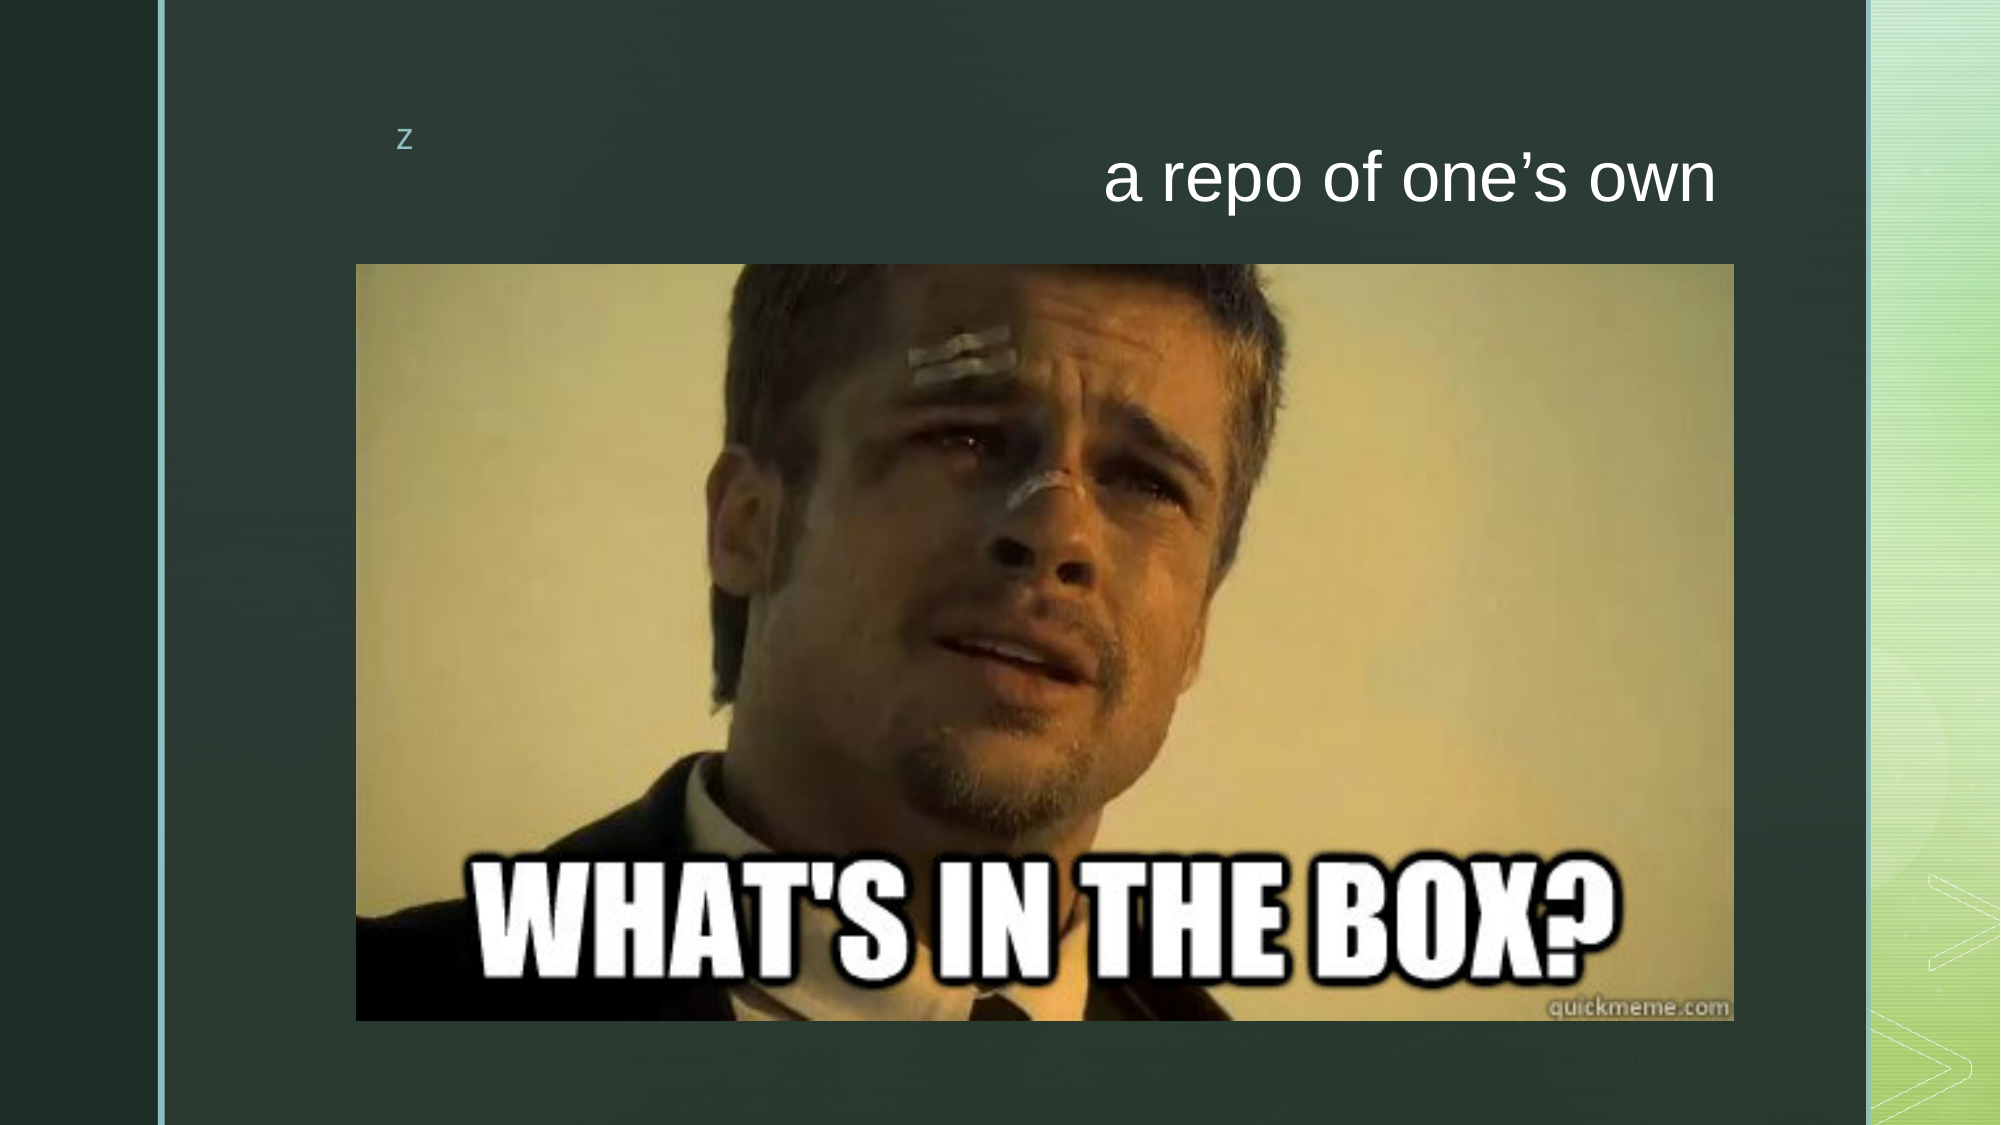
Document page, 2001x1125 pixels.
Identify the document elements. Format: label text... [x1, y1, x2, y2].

picture [1871, 0, 2001, 1125]
picture [356, 264, 1735, 1021]
title a repo of one’s own [428, 132, 1734, 264]
